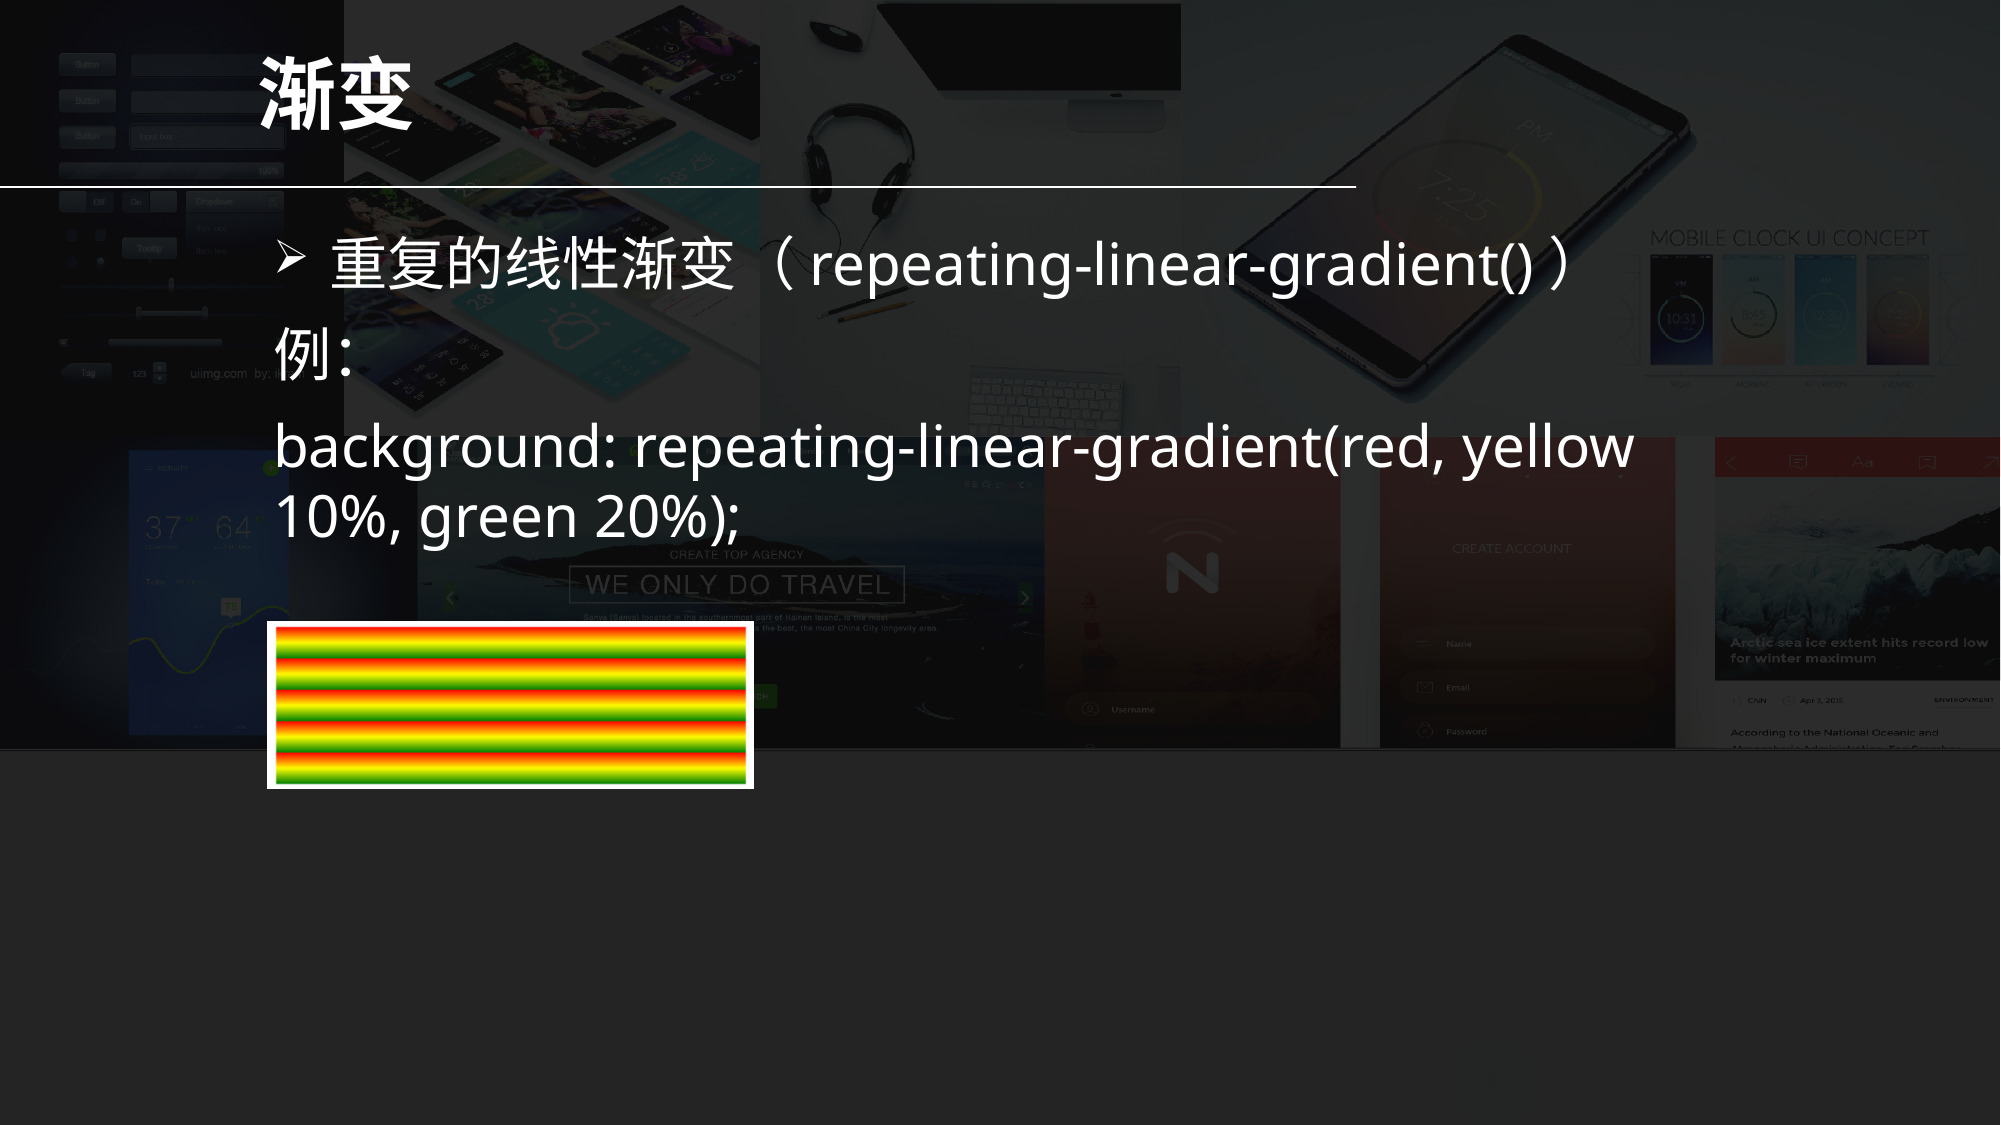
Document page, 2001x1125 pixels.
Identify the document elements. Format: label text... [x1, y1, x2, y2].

list 渐变 [242, 36, 1350, 187]
picture [267, 621, 754, 789]
list 重复的线性渐变（repeating-linear-gradient()） 例： background: repeating-linear-gradient(red, yellow 10%, green 20%); [258, 219, 1745, 758]
